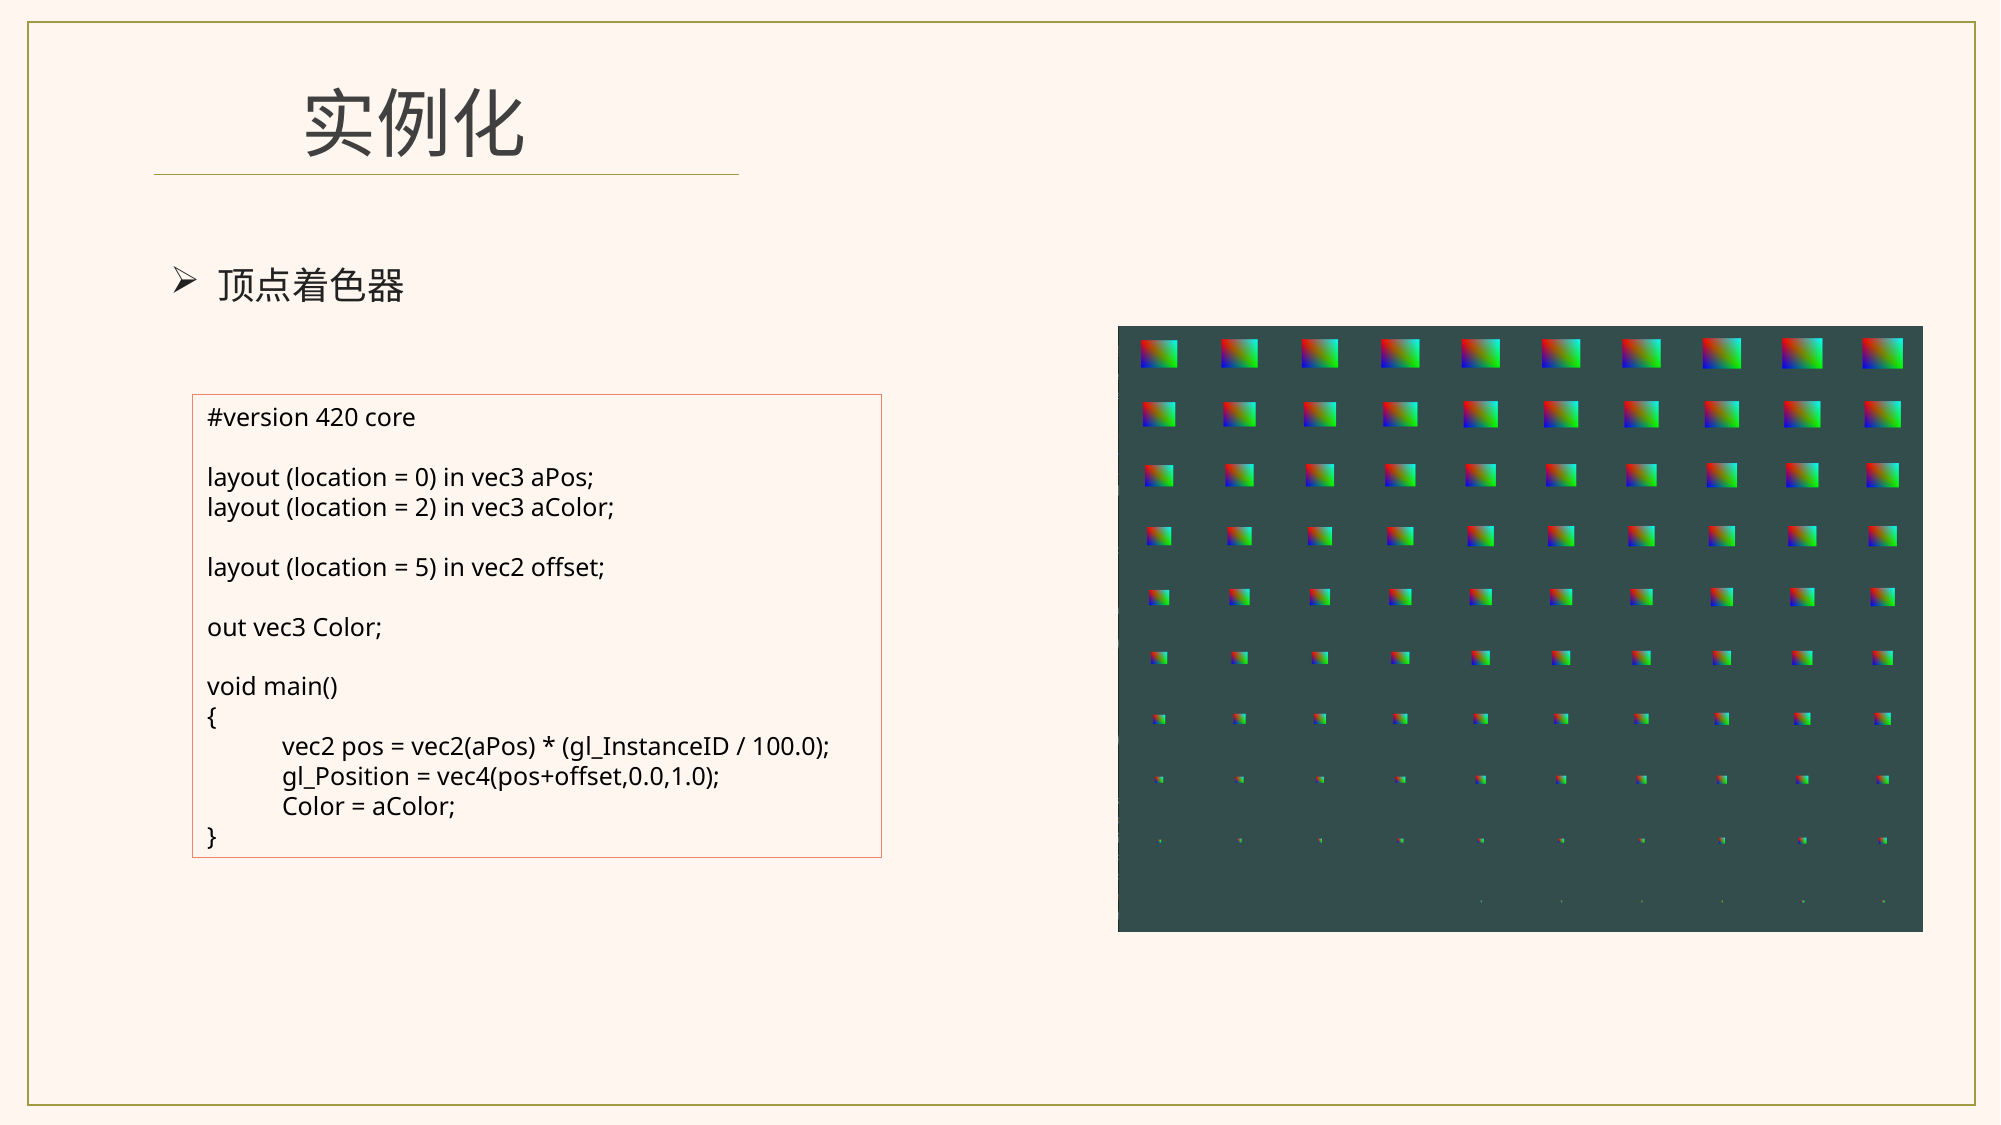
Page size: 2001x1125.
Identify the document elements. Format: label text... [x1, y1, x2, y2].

text_box [27, 21, 1976, 1106]
picture [1118, 326, 1923, 932]
text_box #version 420 core layout (location = 0) in vec3 aPos; layout (location = 2) in vec3 aColor; layout (location = 5) in vec2 offset; out vec3 Color; void main() { vec2 pos = vec2(aPos) * (gl_InstanceID / 100.0); gl_Position = vec4(pos+offset,0.0,1.0); Color = aColor; } [192, 394, 882, 858]
text_box 顶点着色器 [155, 254, 420, 315]
